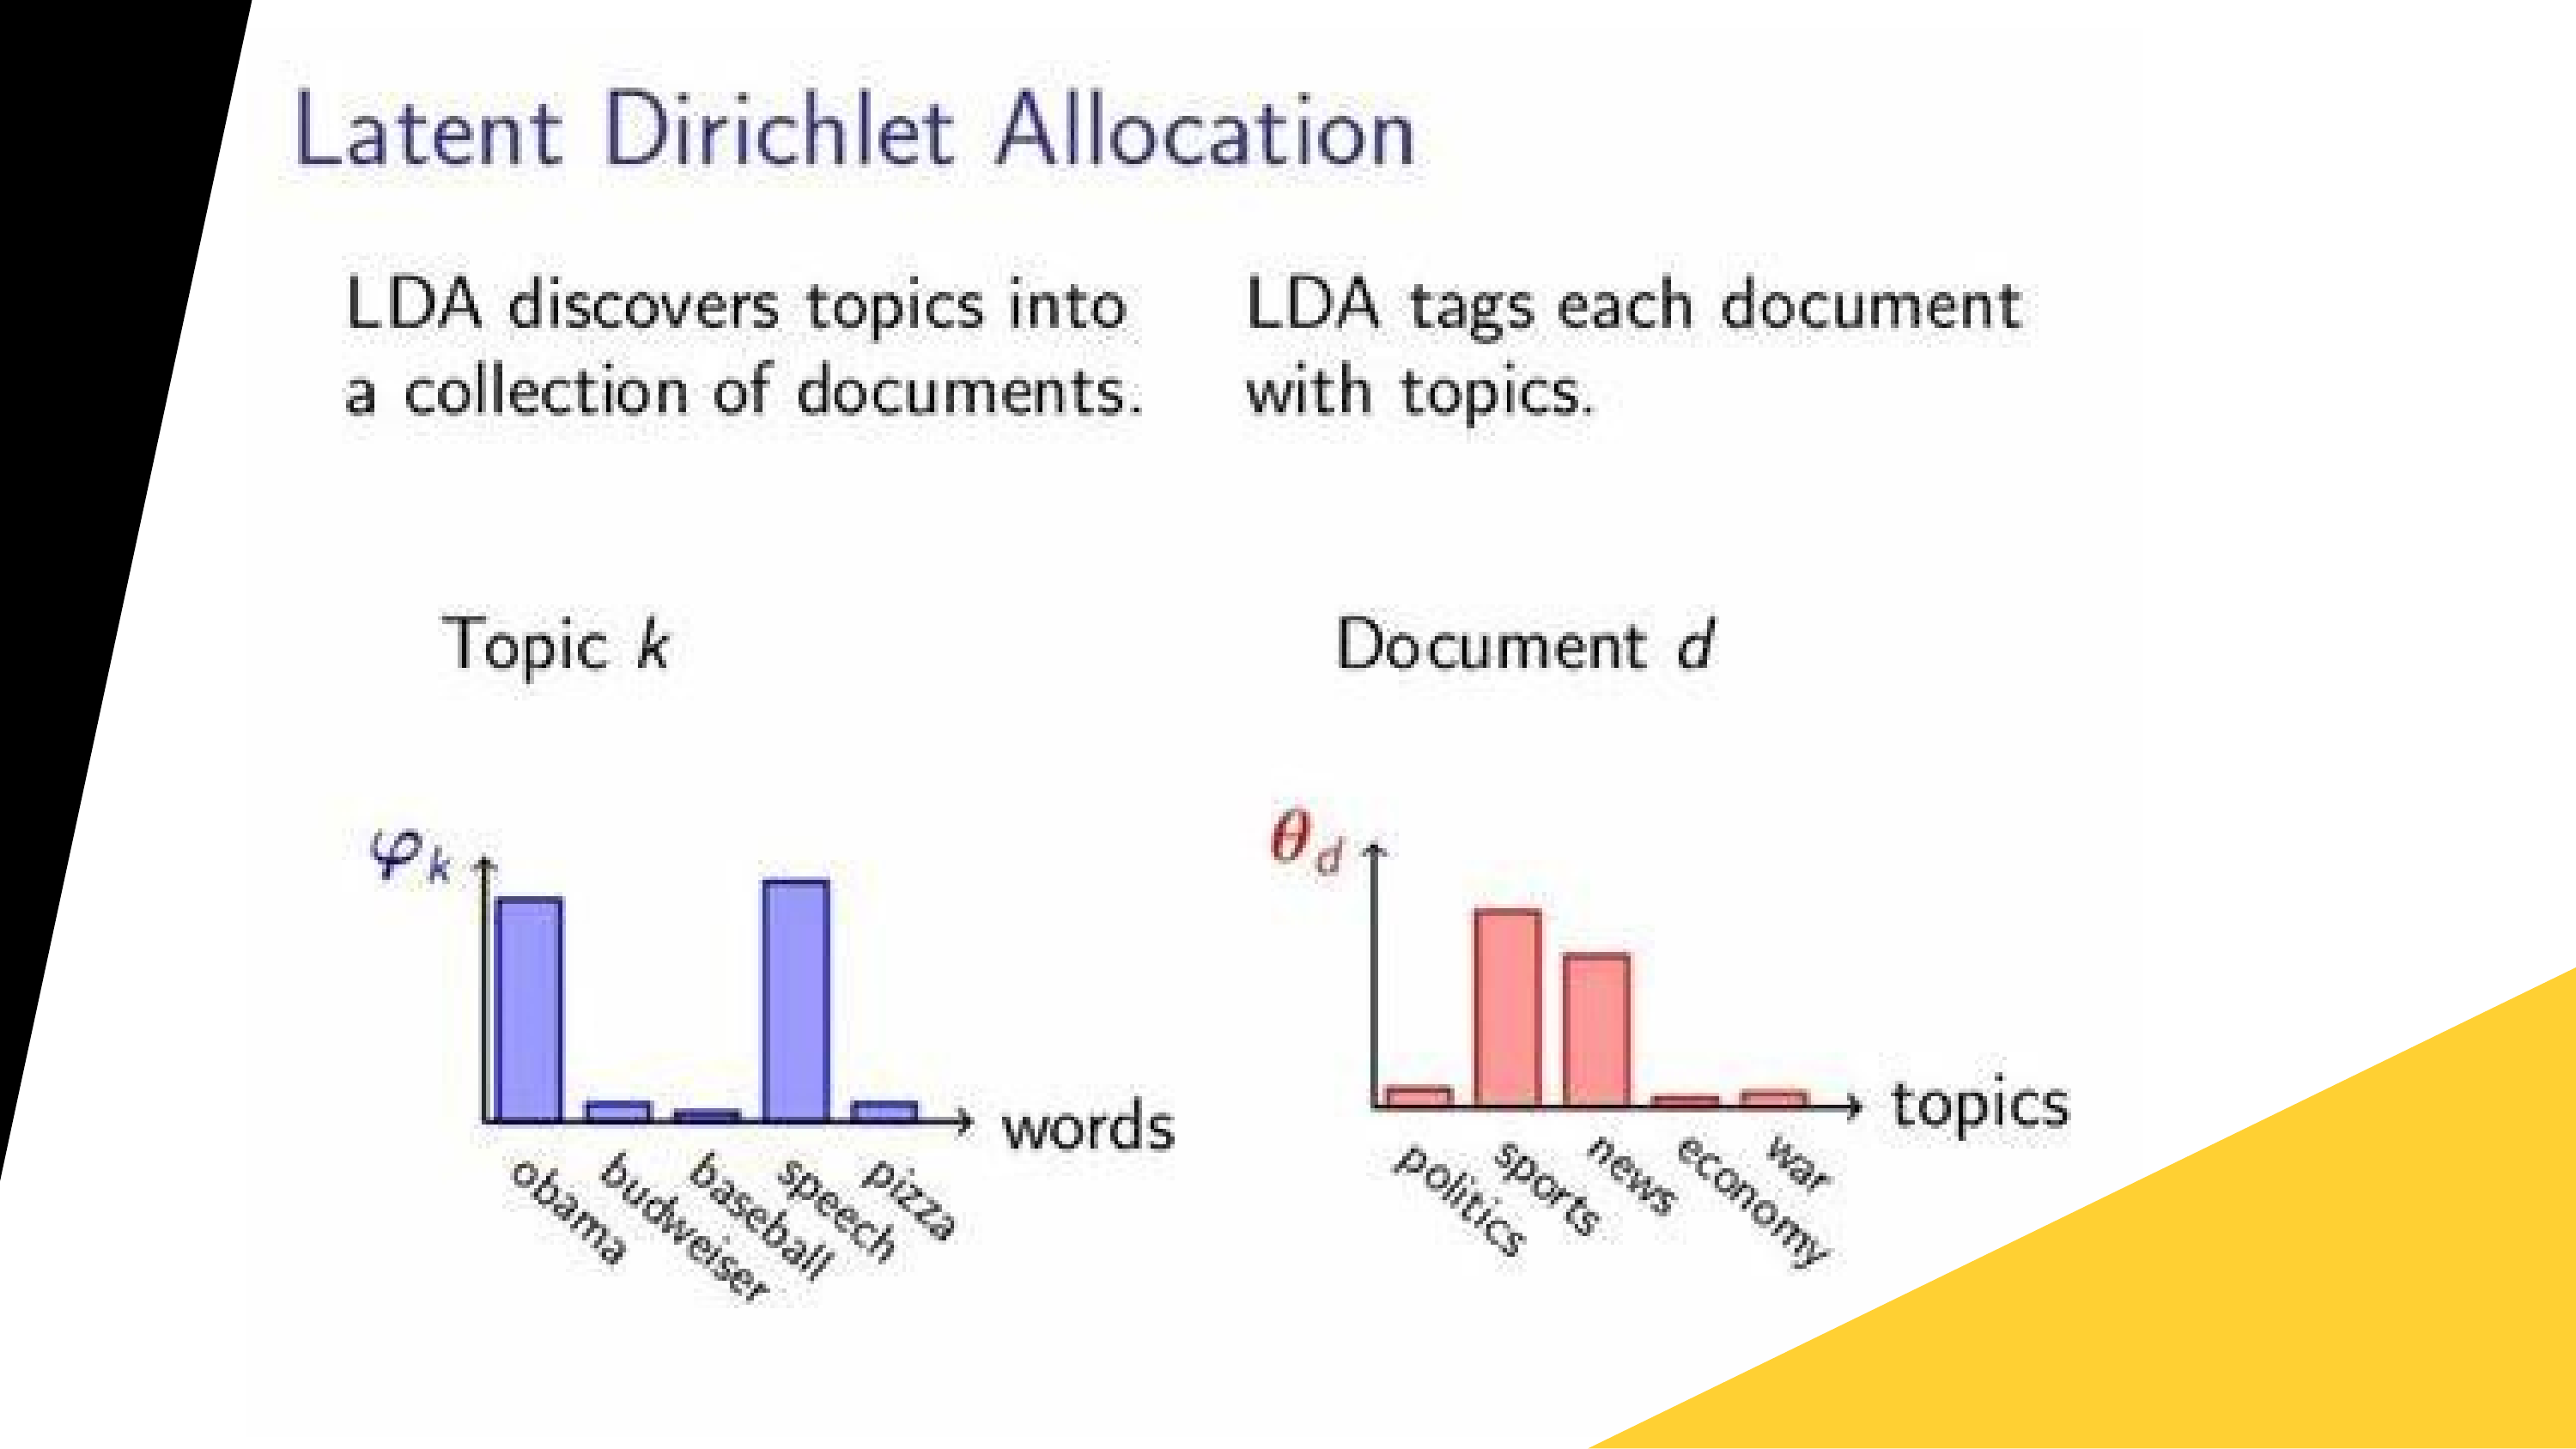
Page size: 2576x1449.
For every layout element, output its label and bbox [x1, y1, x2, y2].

text_box [0, 0, 2576, 1449]
